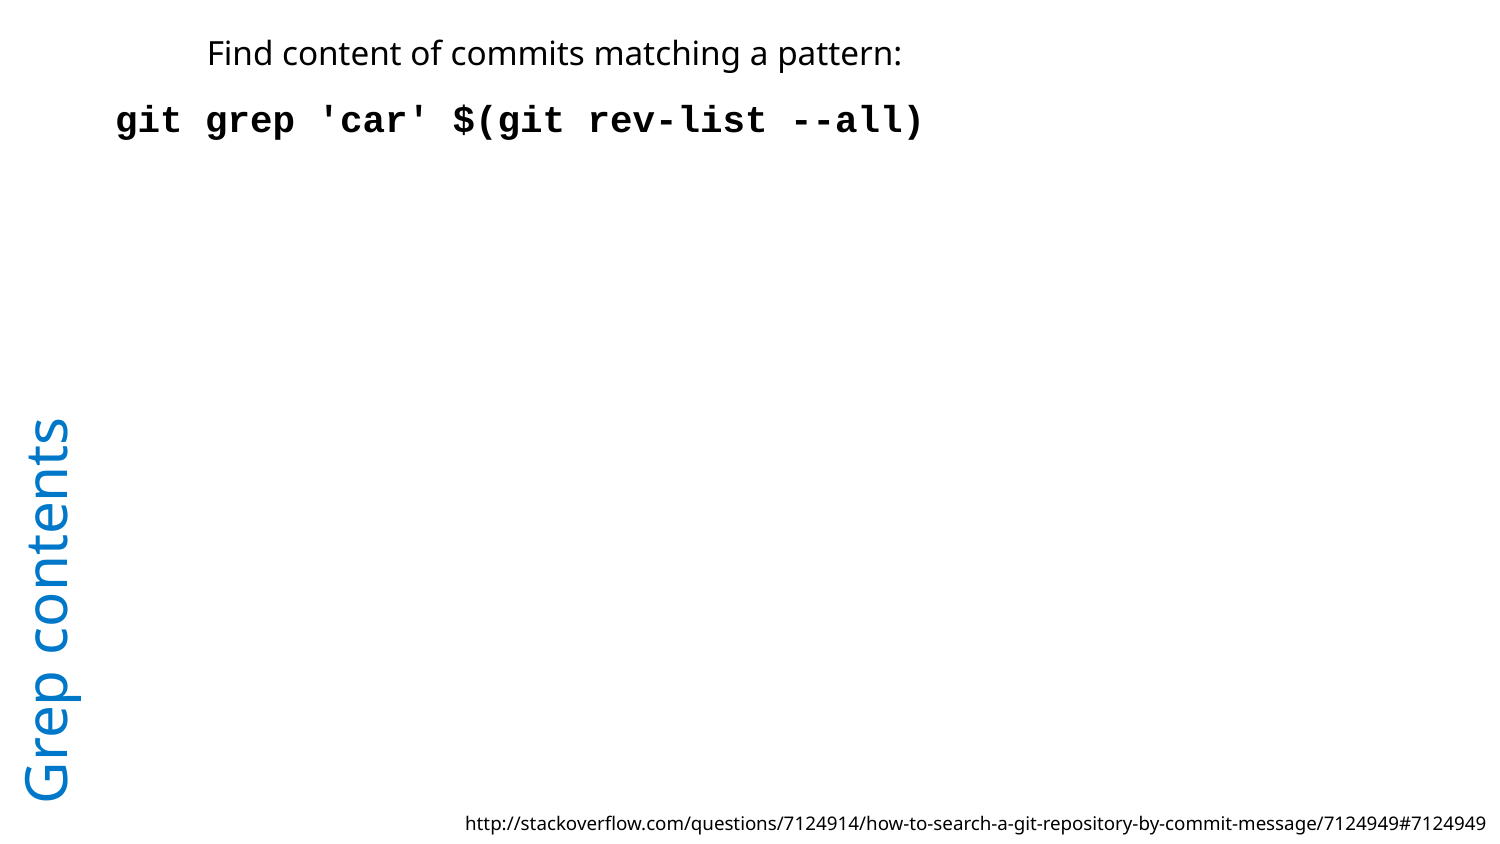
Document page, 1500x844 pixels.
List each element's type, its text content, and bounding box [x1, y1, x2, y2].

text_box http://stackoverflow.com/questions/7124914/how-to-search-a-git-repository-by-commit-message/7124949#7124949 [260, 804, 1500, 842]
text_box Find content of commits matching a pattern: [192, 25, 1385, 80]
text_box git grep 'car' $(git rev-list --all) [100, 87, 1366, 147]
title Grep contents [9, 27, 85, 805]
